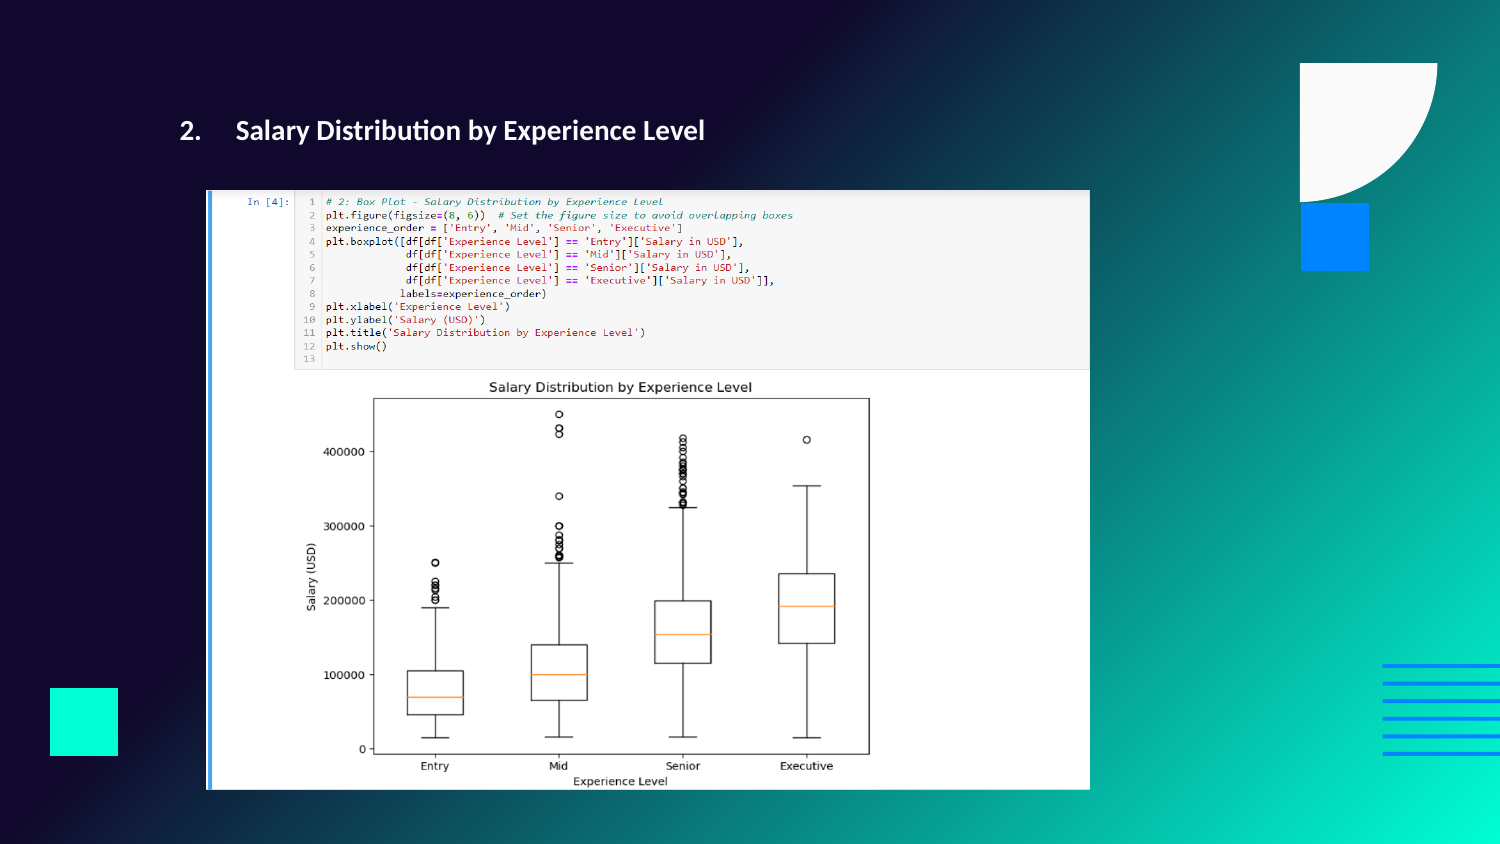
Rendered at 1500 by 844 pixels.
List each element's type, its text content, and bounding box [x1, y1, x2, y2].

picture [206, 190, 1090, 790]
text_box Salary Distribution by Experience Level [164, 100, 1048, 154]
